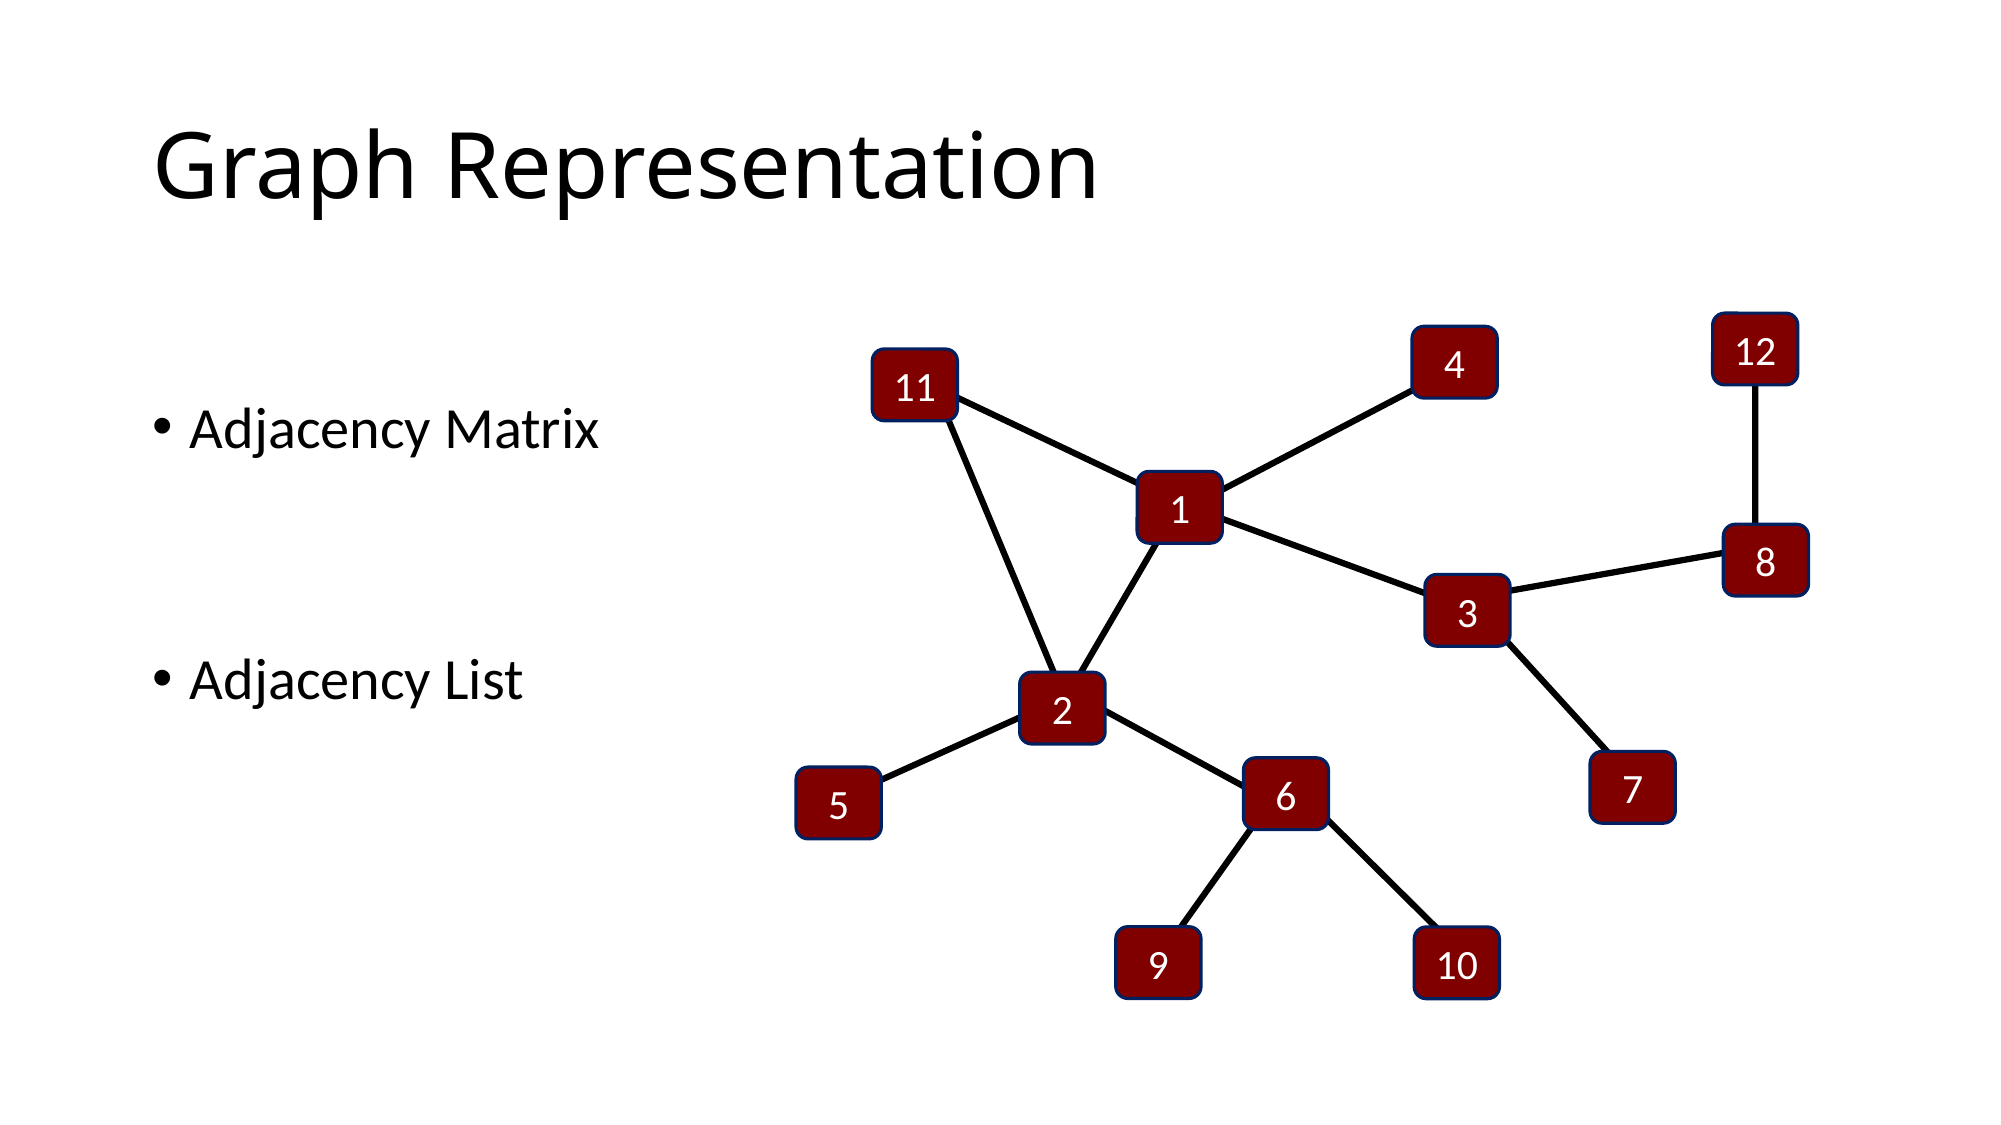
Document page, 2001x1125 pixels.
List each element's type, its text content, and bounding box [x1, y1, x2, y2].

list Adjacency Matrix Adjacency List [137, 299, 1863, 1014]
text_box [796, 313, 1809, 1000]
title Graph Representation [137, 59, 1863, 278]
